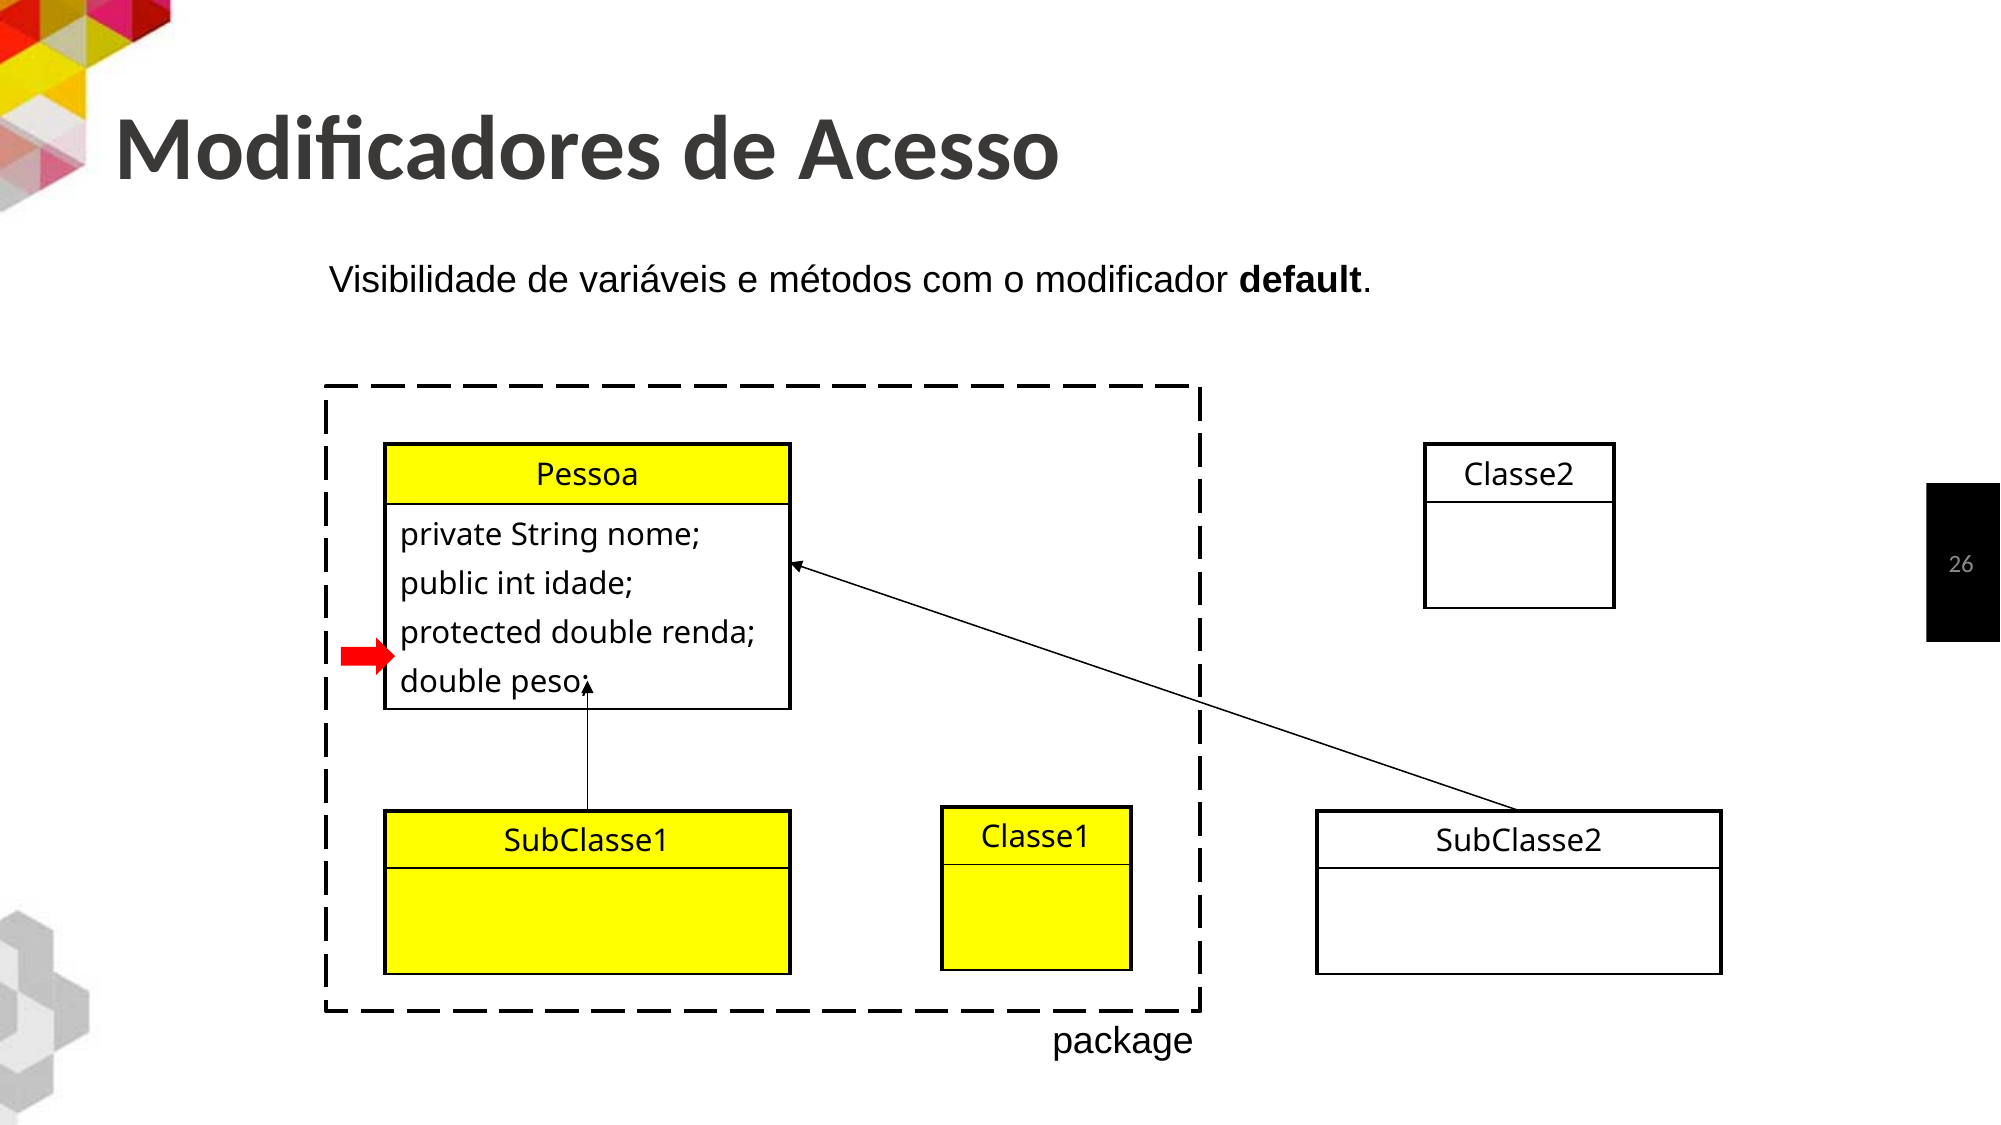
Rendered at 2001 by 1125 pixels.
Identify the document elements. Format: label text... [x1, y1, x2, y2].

table_cell [1427, 503, 1612, 607]
title Modificadores de Acesso [99, 26, 1875, 214]
table_header Classe2 [1427, 446, 1612, 501]
text_box package [1037, 1009, 1209, 1069]
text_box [789, 562, 1520, 811]
text_box [340, 637, 396, 676]
table_cell [1319, 869, 1719, 973]
text_box Visibilidade de variáveis e métodos com o modificador default. [314, 248, 1388, 308]
slide_number 26 [1915, 482, 1990, 642]
table_header SubClasse2 [1319, 813, 1719, 867]
text_box [326, 386, 1201, 1012]
